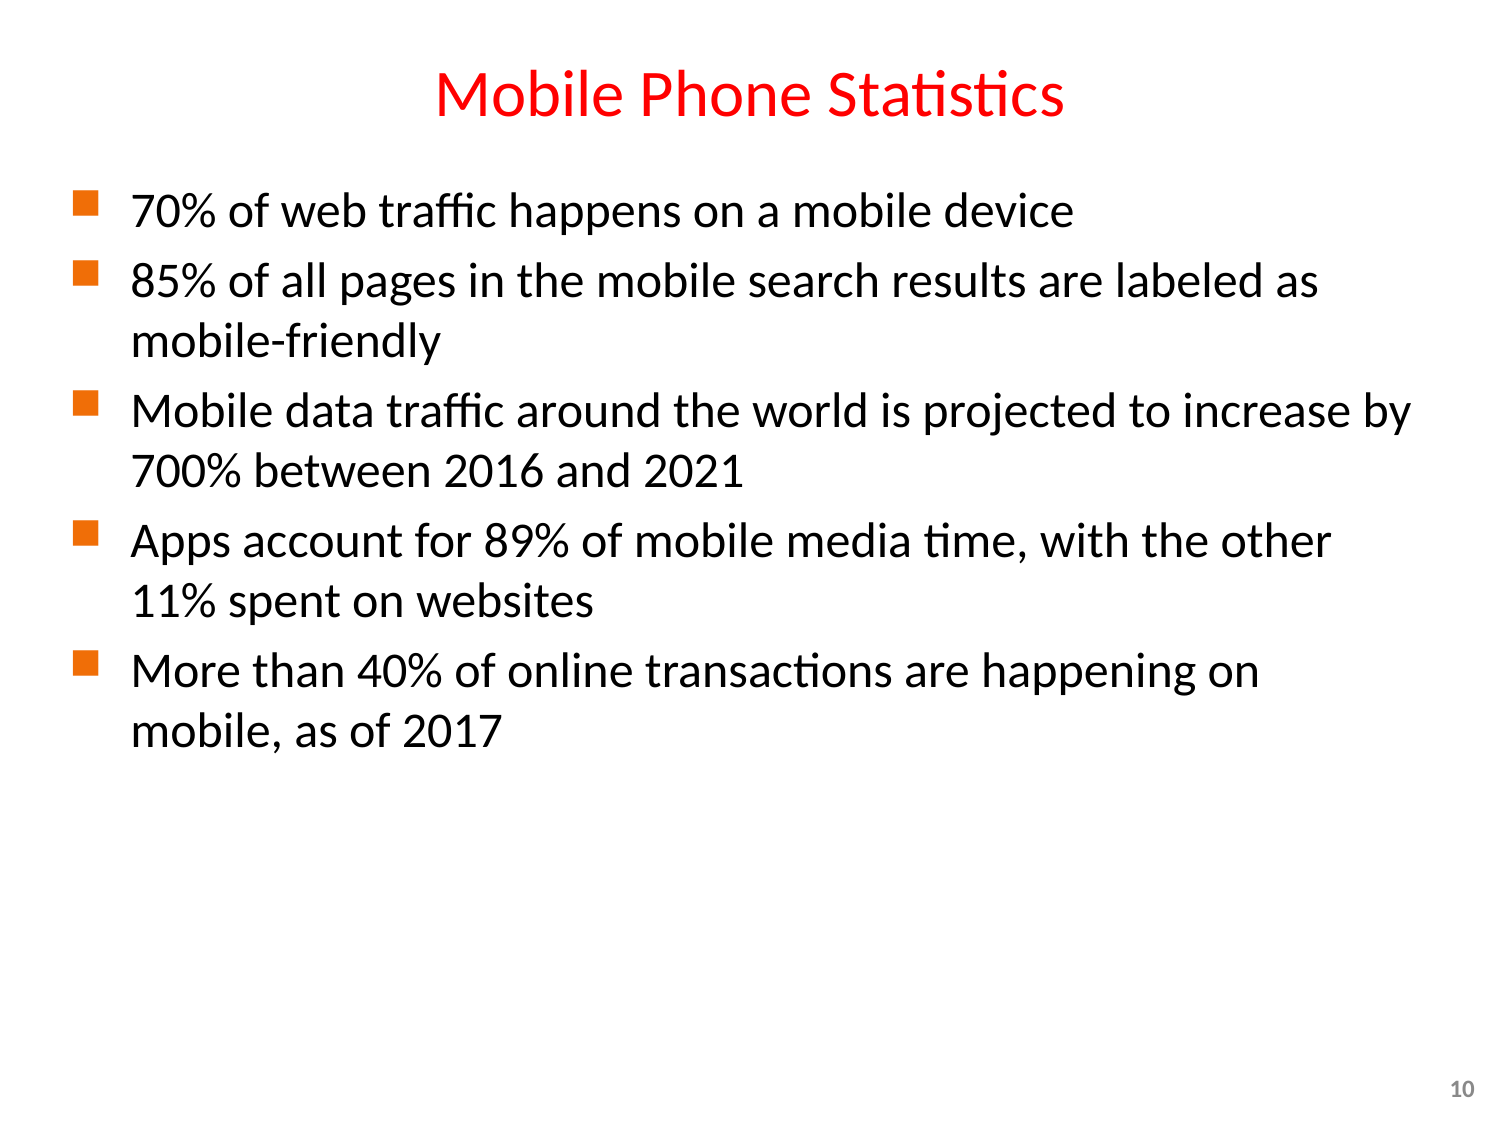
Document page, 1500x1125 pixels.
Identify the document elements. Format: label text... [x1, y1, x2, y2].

title Mobile Phone Statistics [59, 31, 1441, 149]
list 70% of web traffic happens on a mobile device 85% of all pages in the mobile search results are labeled as mobile-friendly Mobile data traffic around the world is projected to increase by 700% between 2016 and 2021 Apps account for 89% of mobile media time, with the other 11% spent on websites More than 40% of online transactions are happening on mobile, as of 2017 [59, 169, 1435, 1044]
